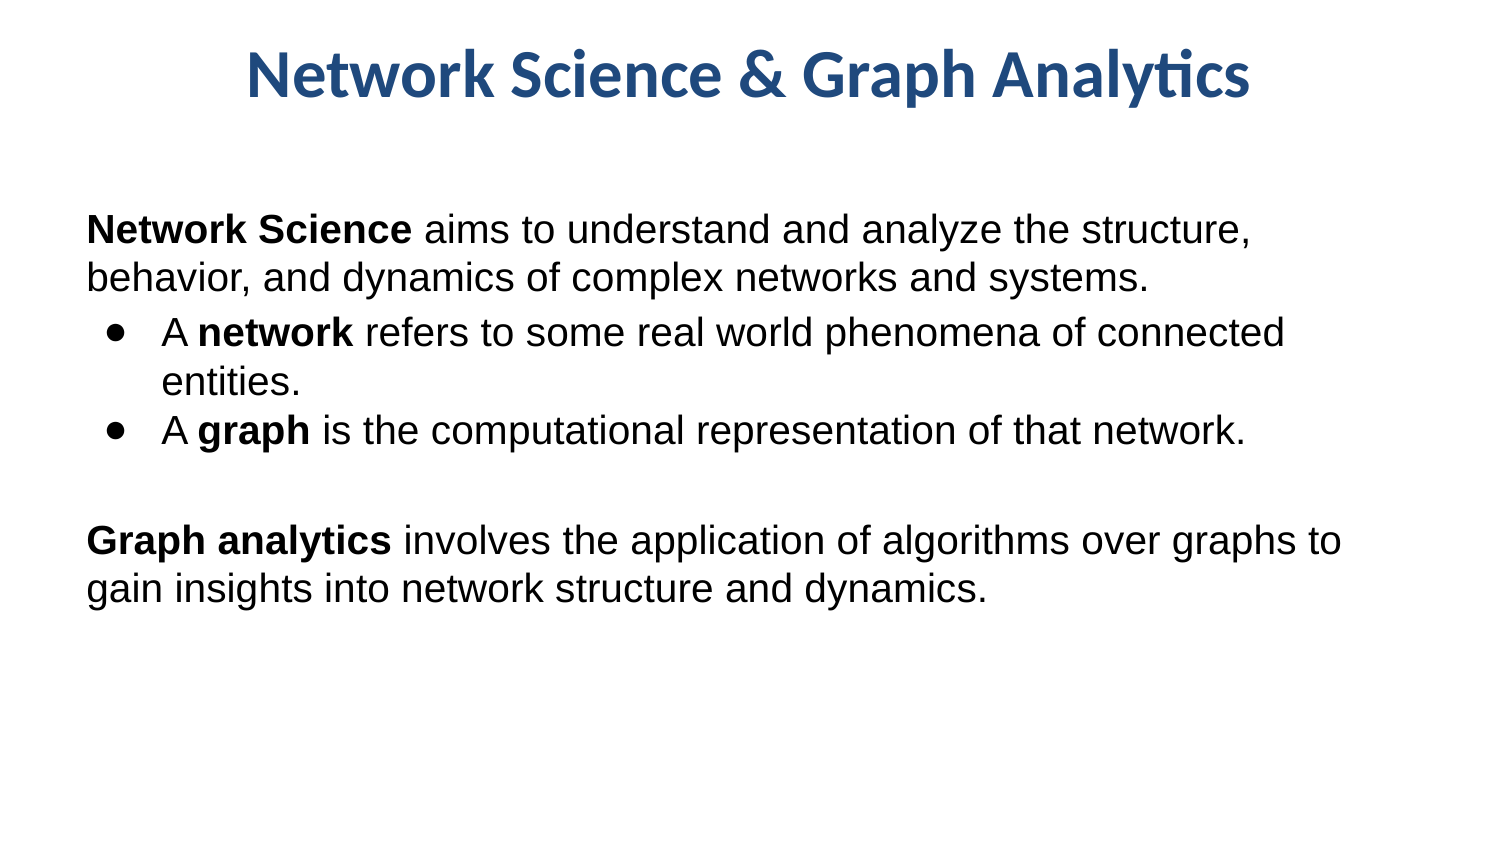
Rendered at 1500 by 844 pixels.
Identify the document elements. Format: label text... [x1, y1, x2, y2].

list Network Science aims to understand and analyze the structure, behavior, and dynamics of complex networks and systems. A network refers to some real world phenomena of connected entities. A graph is the computational representation of that network. Graph analytics involves the application of algorithms over graphs to gain insights into network structure and dynamics. [75, 196, 1381, 804]
title Network Science & Graph Analytics [75, 0, 1425, 141]
